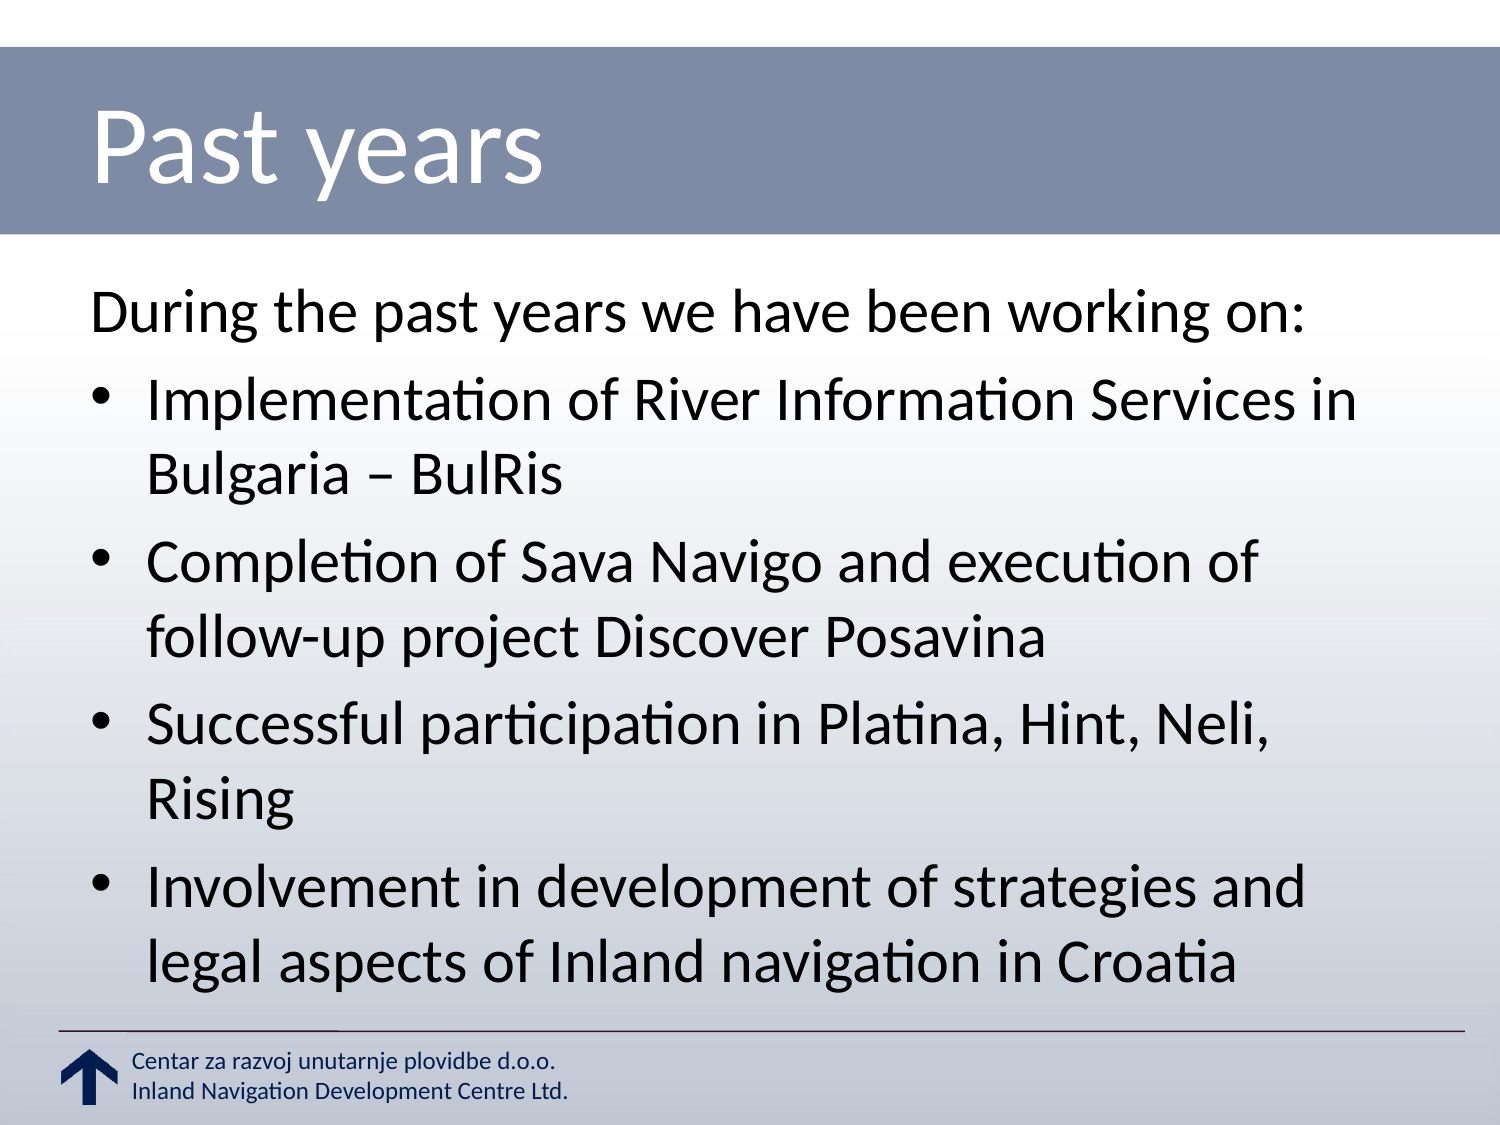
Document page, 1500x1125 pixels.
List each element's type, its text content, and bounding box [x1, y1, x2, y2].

title Past years [74, 44, 1426, 233]
picture [0, 0, 1500, 46]
picture [0, 235, 1500, 1125]
list During the past years we have been working on: Implementation of River Information Services in Bulgaria – BulRis Completion of Sava Navigo and execution of follow-up project Discover Posavina Successful participation in Platina, Hint, Neli, Rising Involvement in development of strategies and legal aspects of Inland navigation in Croatia [74, 262, 1426, 1006]
